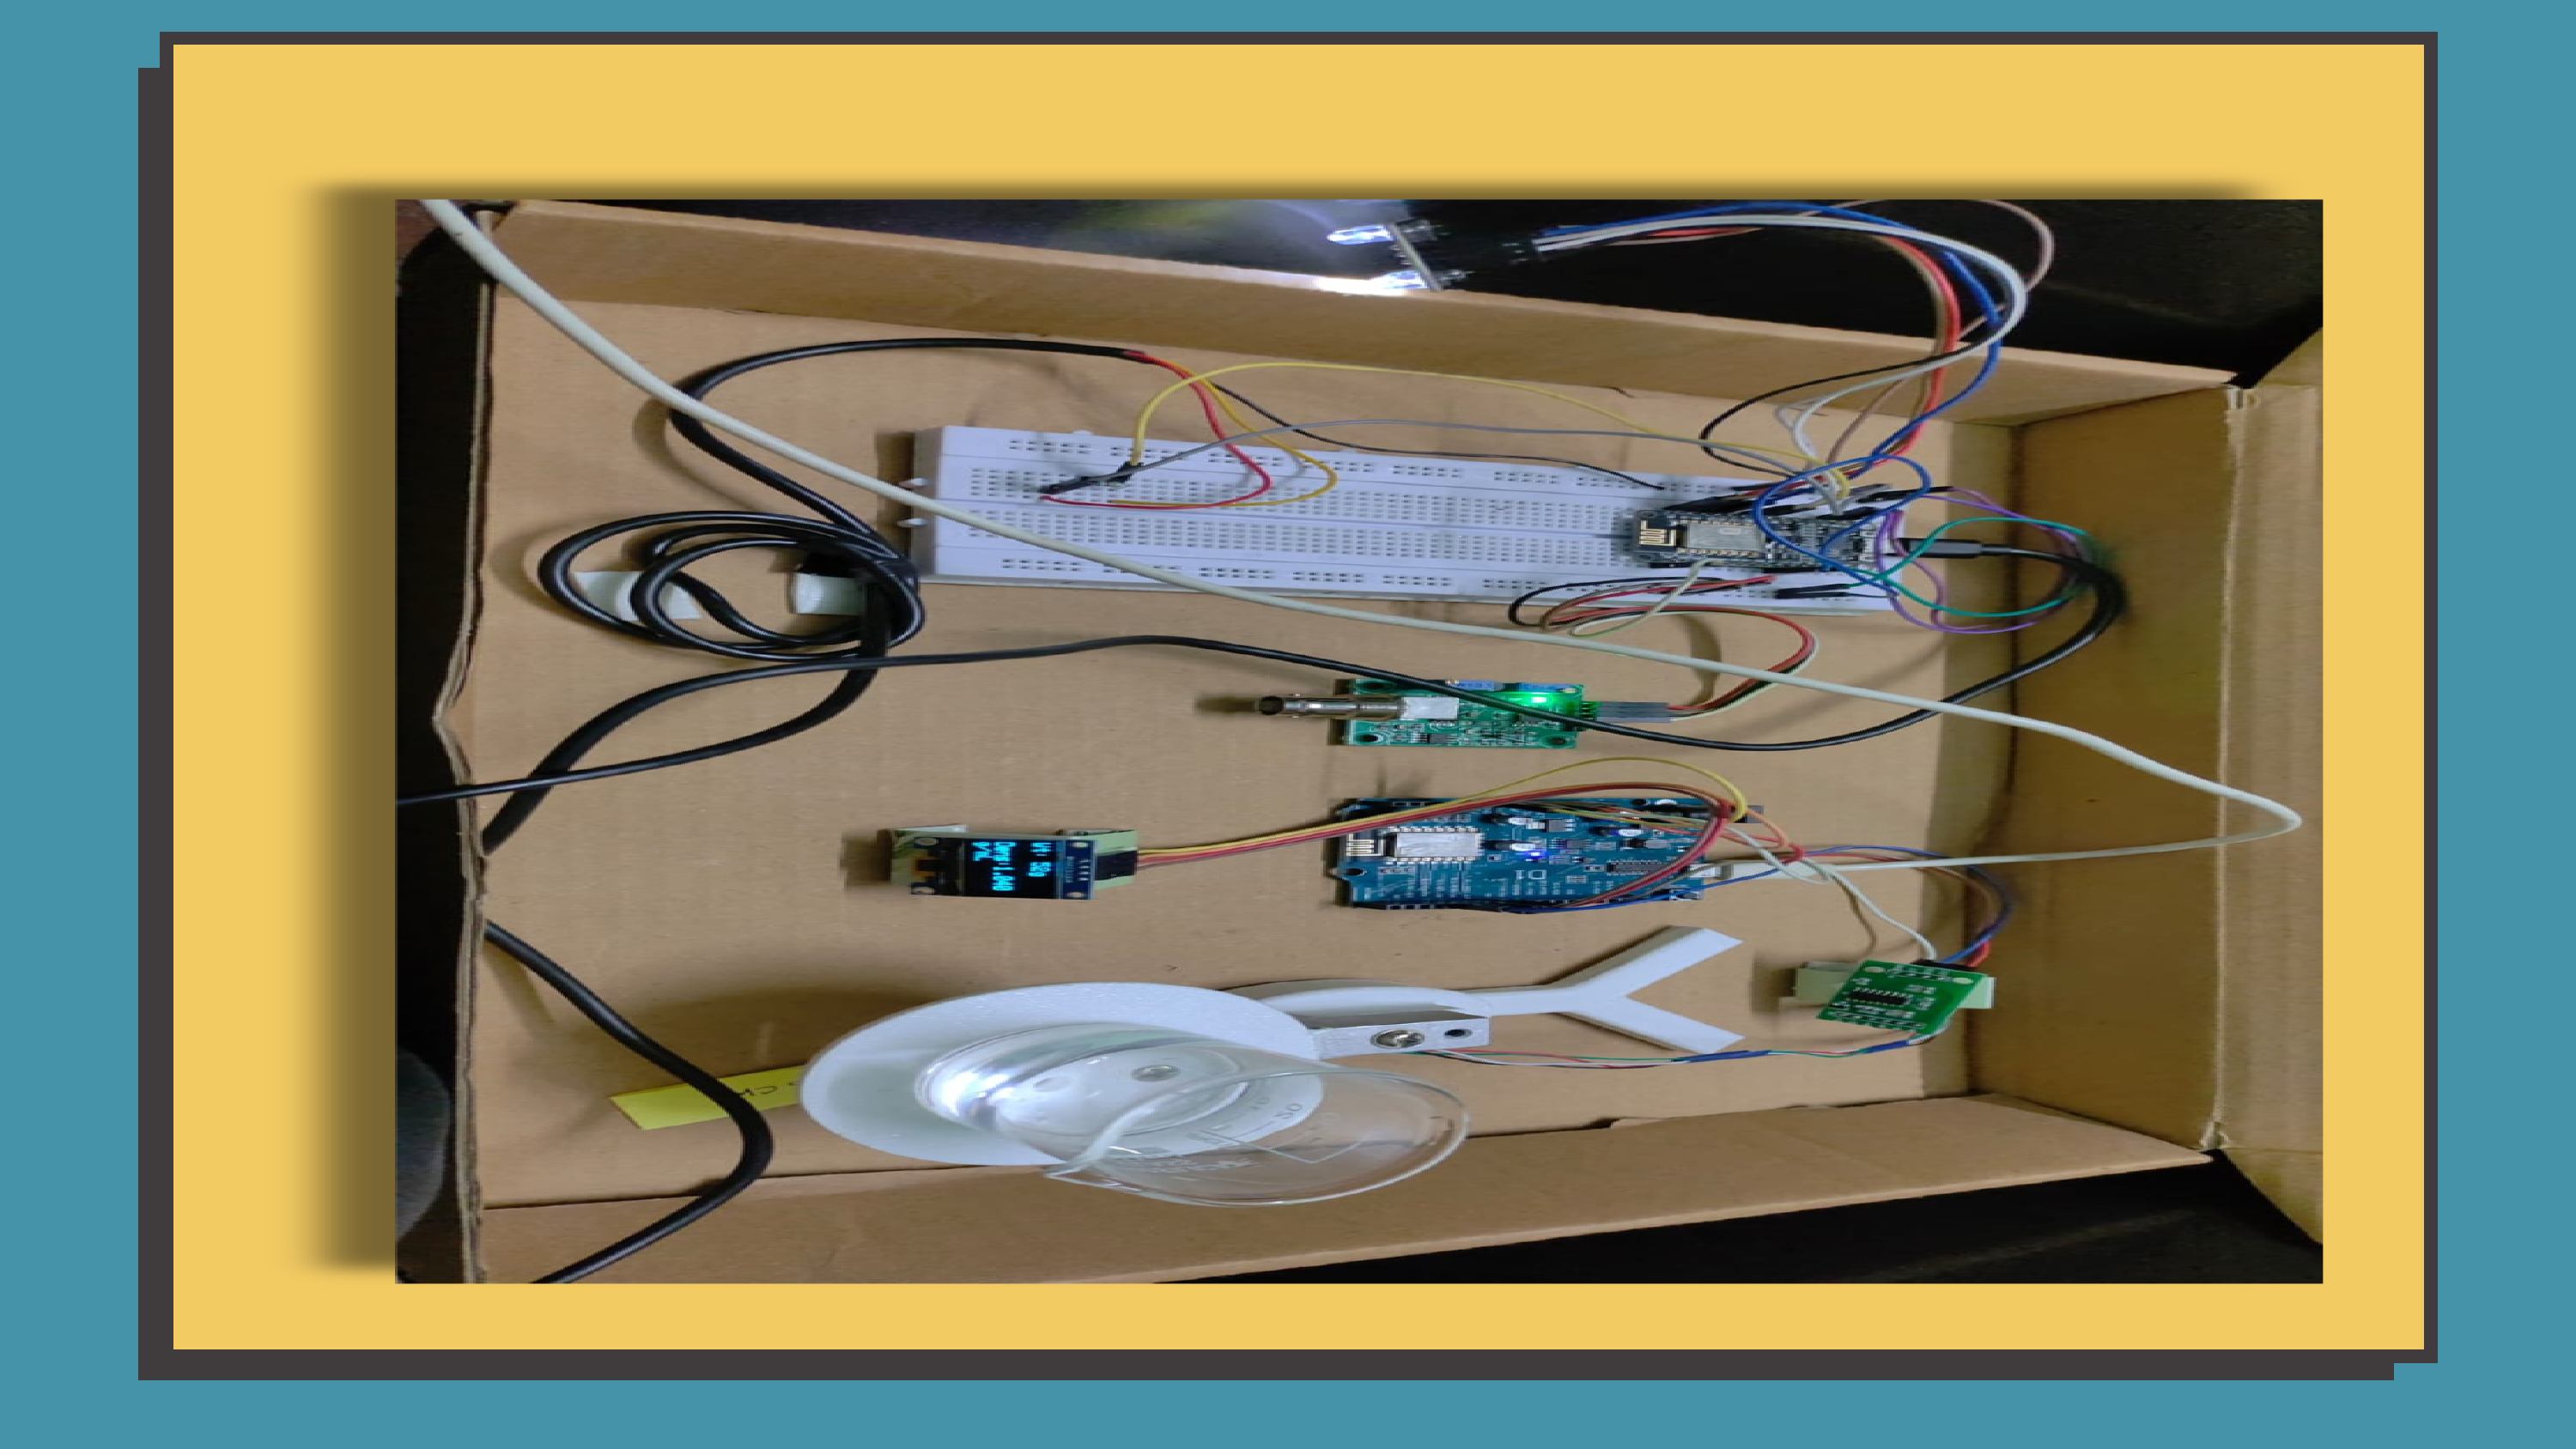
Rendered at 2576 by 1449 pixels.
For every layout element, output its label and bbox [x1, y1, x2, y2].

text_box [144, 74, 2388, 1374]
text_box [166, 38, 2432, 1357]
